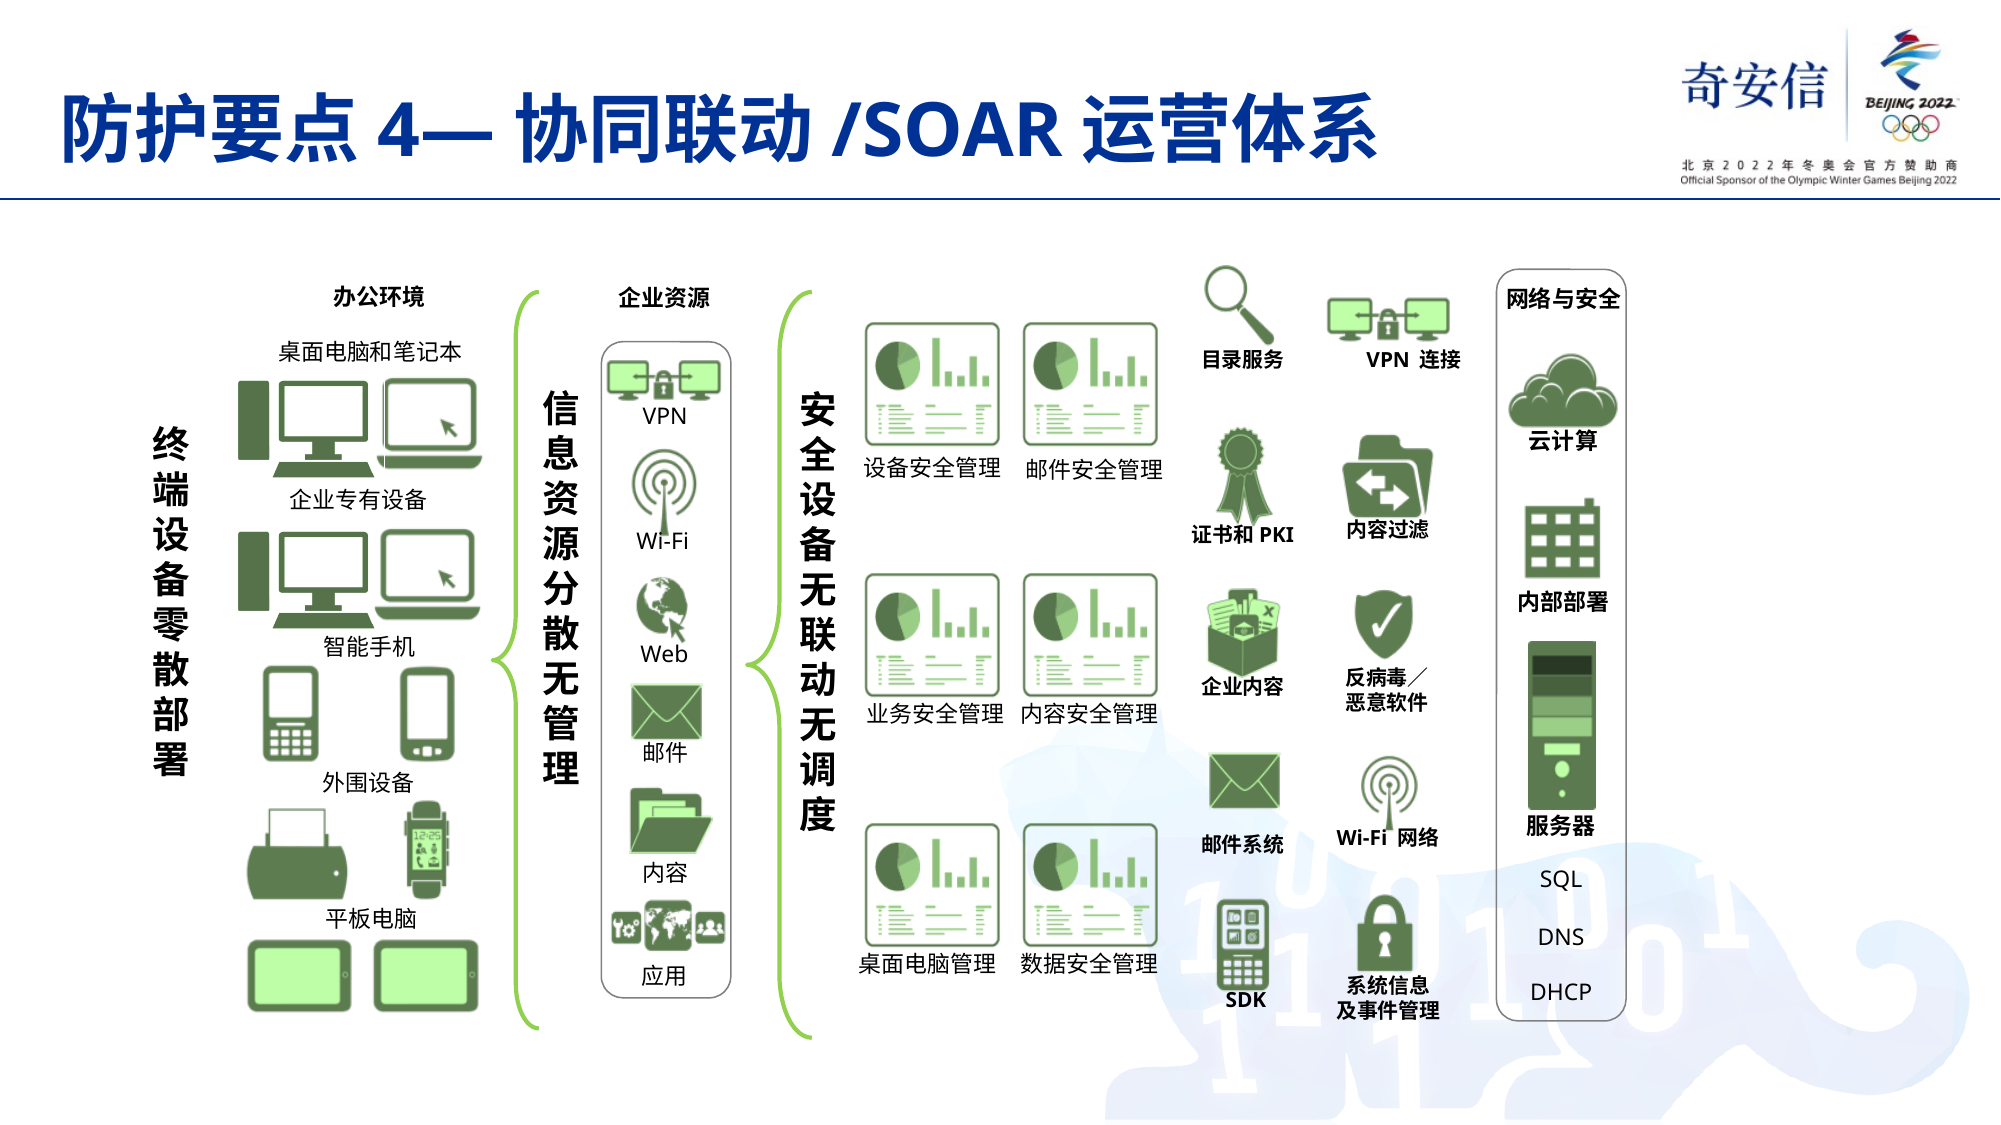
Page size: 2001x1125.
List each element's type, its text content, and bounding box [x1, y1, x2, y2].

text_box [145, 248, 1645, 1075]
picture [1681, 25, 1960, 186]
text_box 防护要点4—协同联动/SOAR运营体系 [45, 84, 1793, 261]
